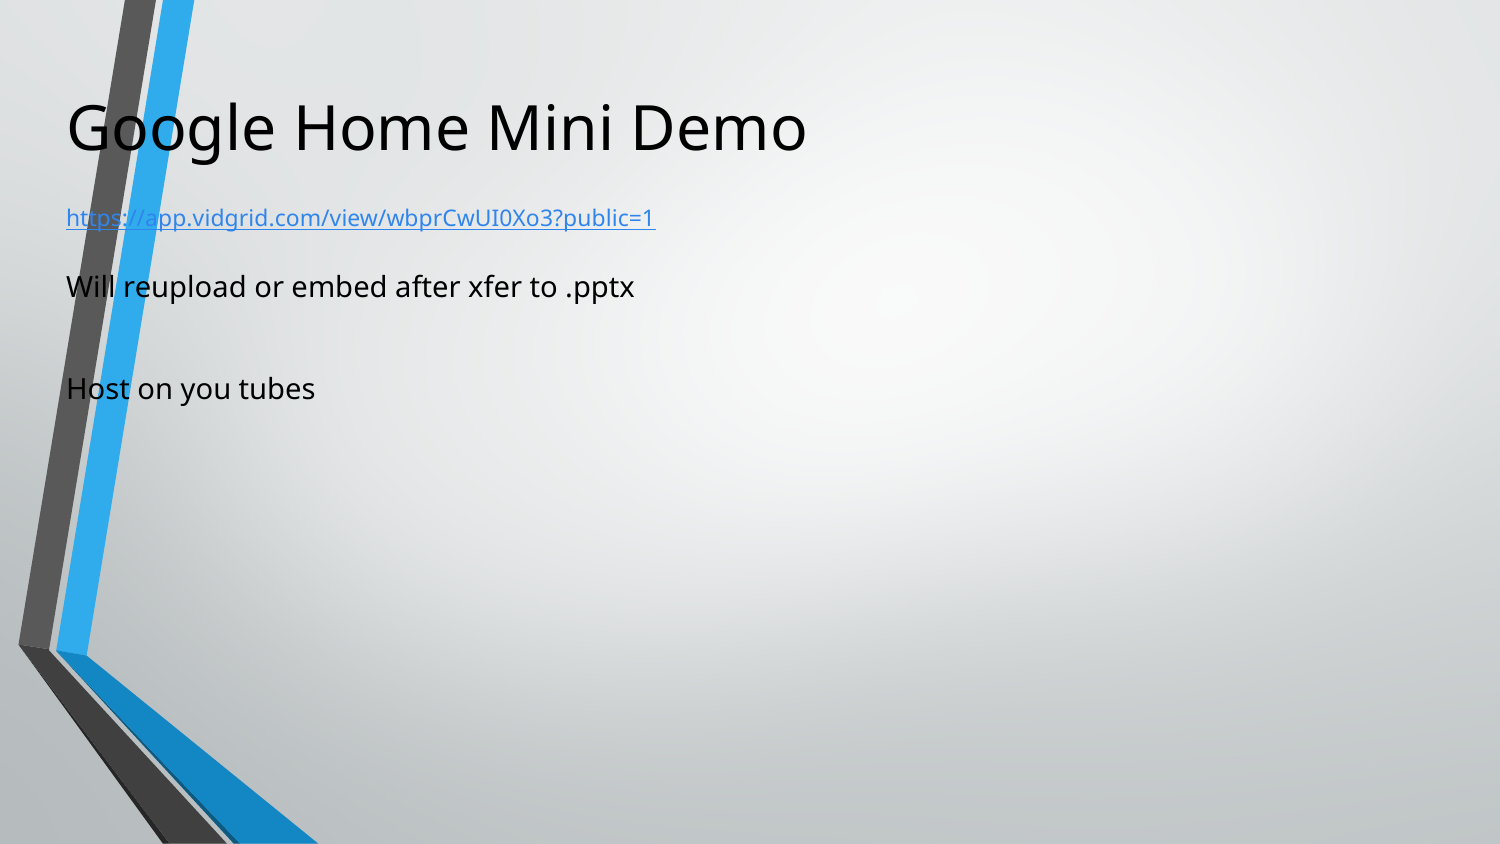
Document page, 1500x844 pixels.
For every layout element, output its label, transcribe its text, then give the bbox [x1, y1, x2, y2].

title Google Home Mini Demo [51, 72, 1449, 167]
list https://app.vidgrid.com/view/wbprCwUI0Xo3?public=1 Will reupload or embed after xfer to .pptx Host on you tubes [51, 189, 708, 750]
